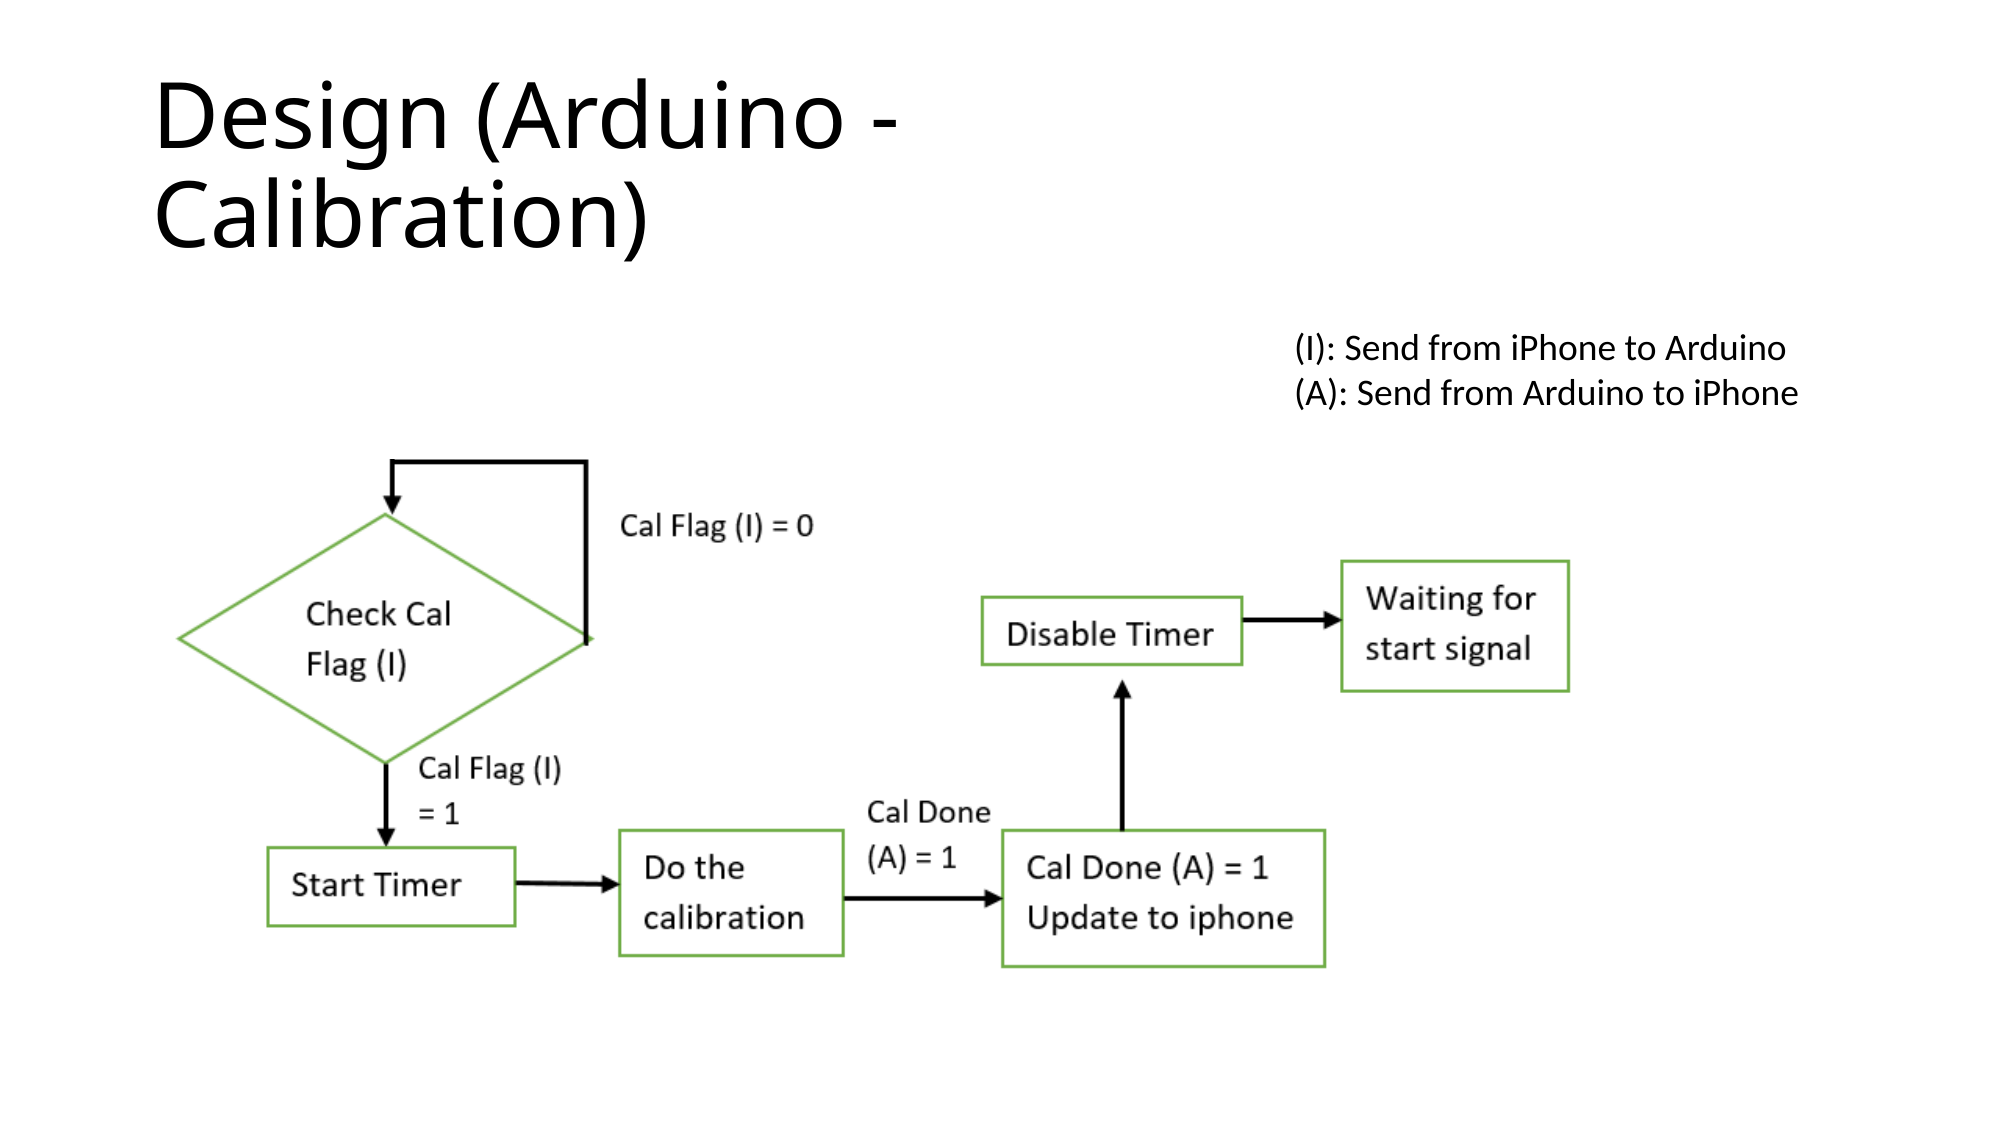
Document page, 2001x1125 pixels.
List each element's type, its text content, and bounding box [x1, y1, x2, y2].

picture [137, 459, 1611, 995]
text_box (I): Send from iPhone to Arduino (A): Send from Arduino to iPhone [1279, 315, 1823, 421]
text_box Design (Arduino - Calibration) [137, 59, 1381, 278]
